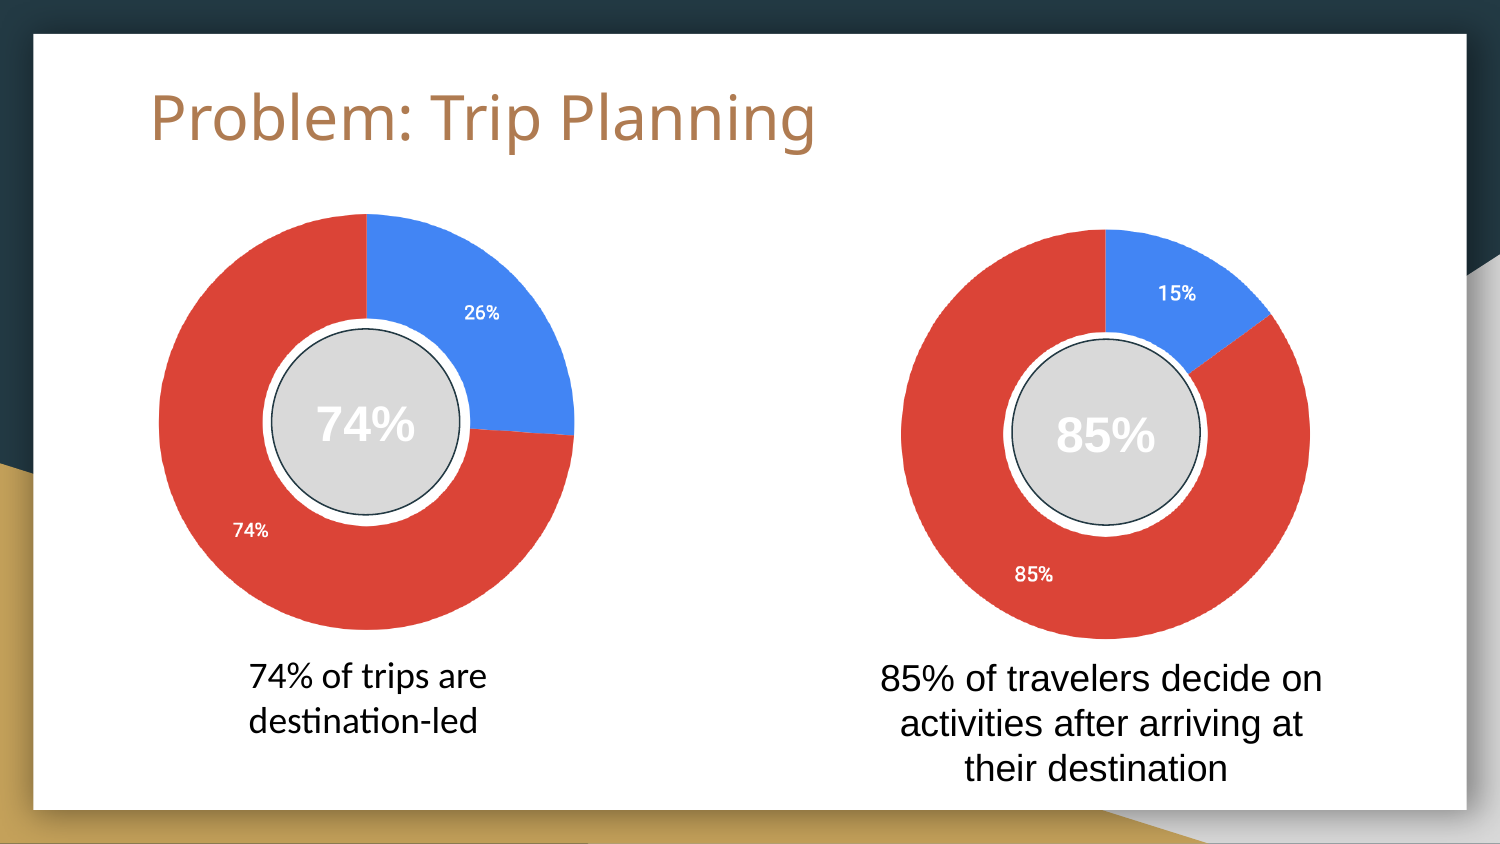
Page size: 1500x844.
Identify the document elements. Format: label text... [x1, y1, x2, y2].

text_box 85% of travelers decide on activities after arriving at their destination [864, 639, 1339, 744]
title Problem: Trip Planning [134, 62, 1366, 219]
picture [152, 214, 579, 630]
picture [900, 224, 1312, 640]
text_box 74% of trips are destination-led [169, 638, 567, 752]
